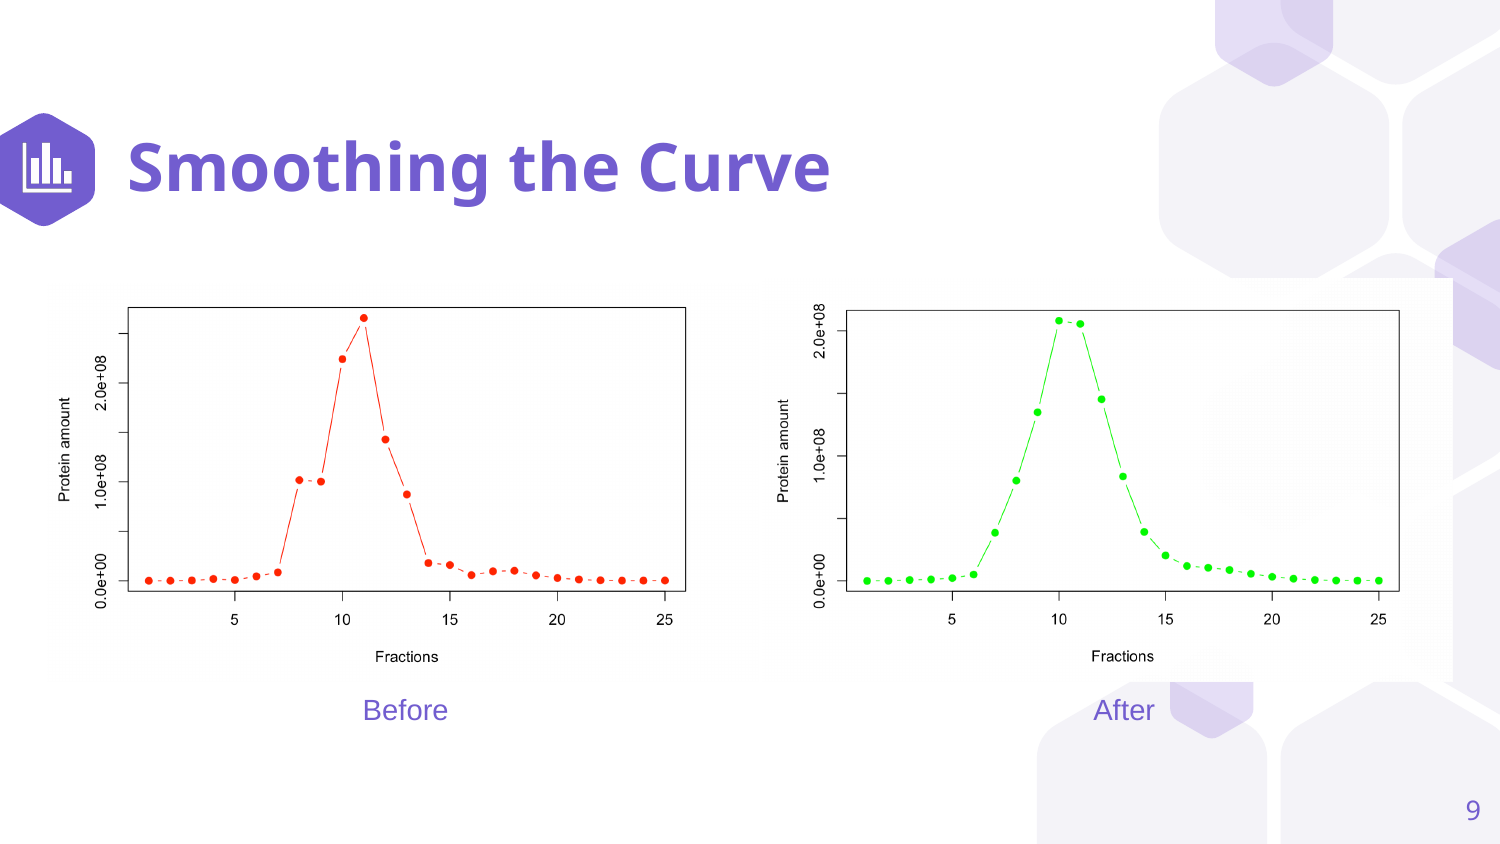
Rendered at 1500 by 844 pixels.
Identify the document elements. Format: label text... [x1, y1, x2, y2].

text_box After [1078, 690, 1226, 734]
slide_number 9 [1391, 779, 1482, 844]
picture [11, 132, 83, 203]
picture [46, 282, 759, 682]
picture [762, 278, 1454, 682]
text_box Before [347, 690, 495, 734]
title Smoothing the Curve [127, 137, 1114, 203]
